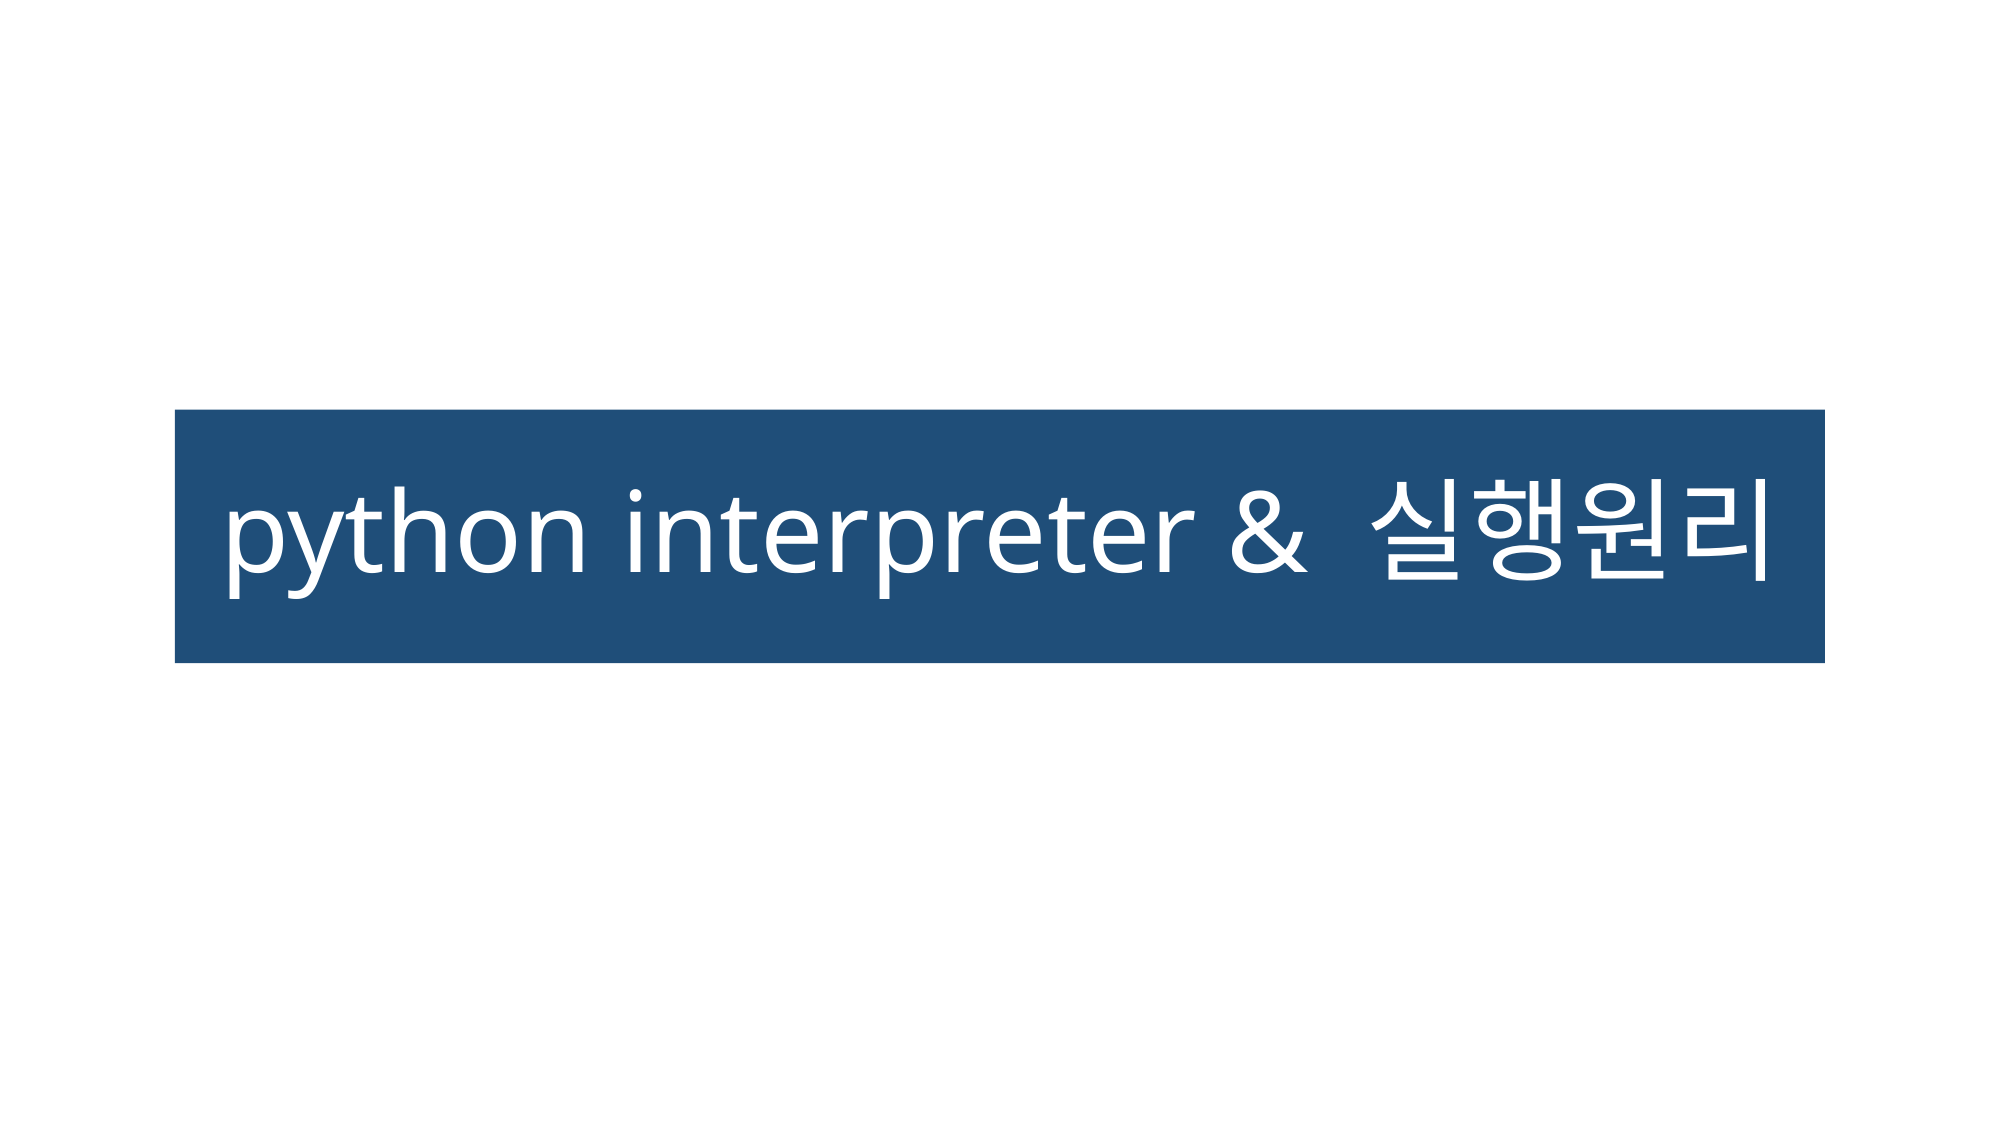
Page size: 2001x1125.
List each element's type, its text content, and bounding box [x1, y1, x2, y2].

title python interpreter & 실행원리 [174, 409, 1825, 664]
